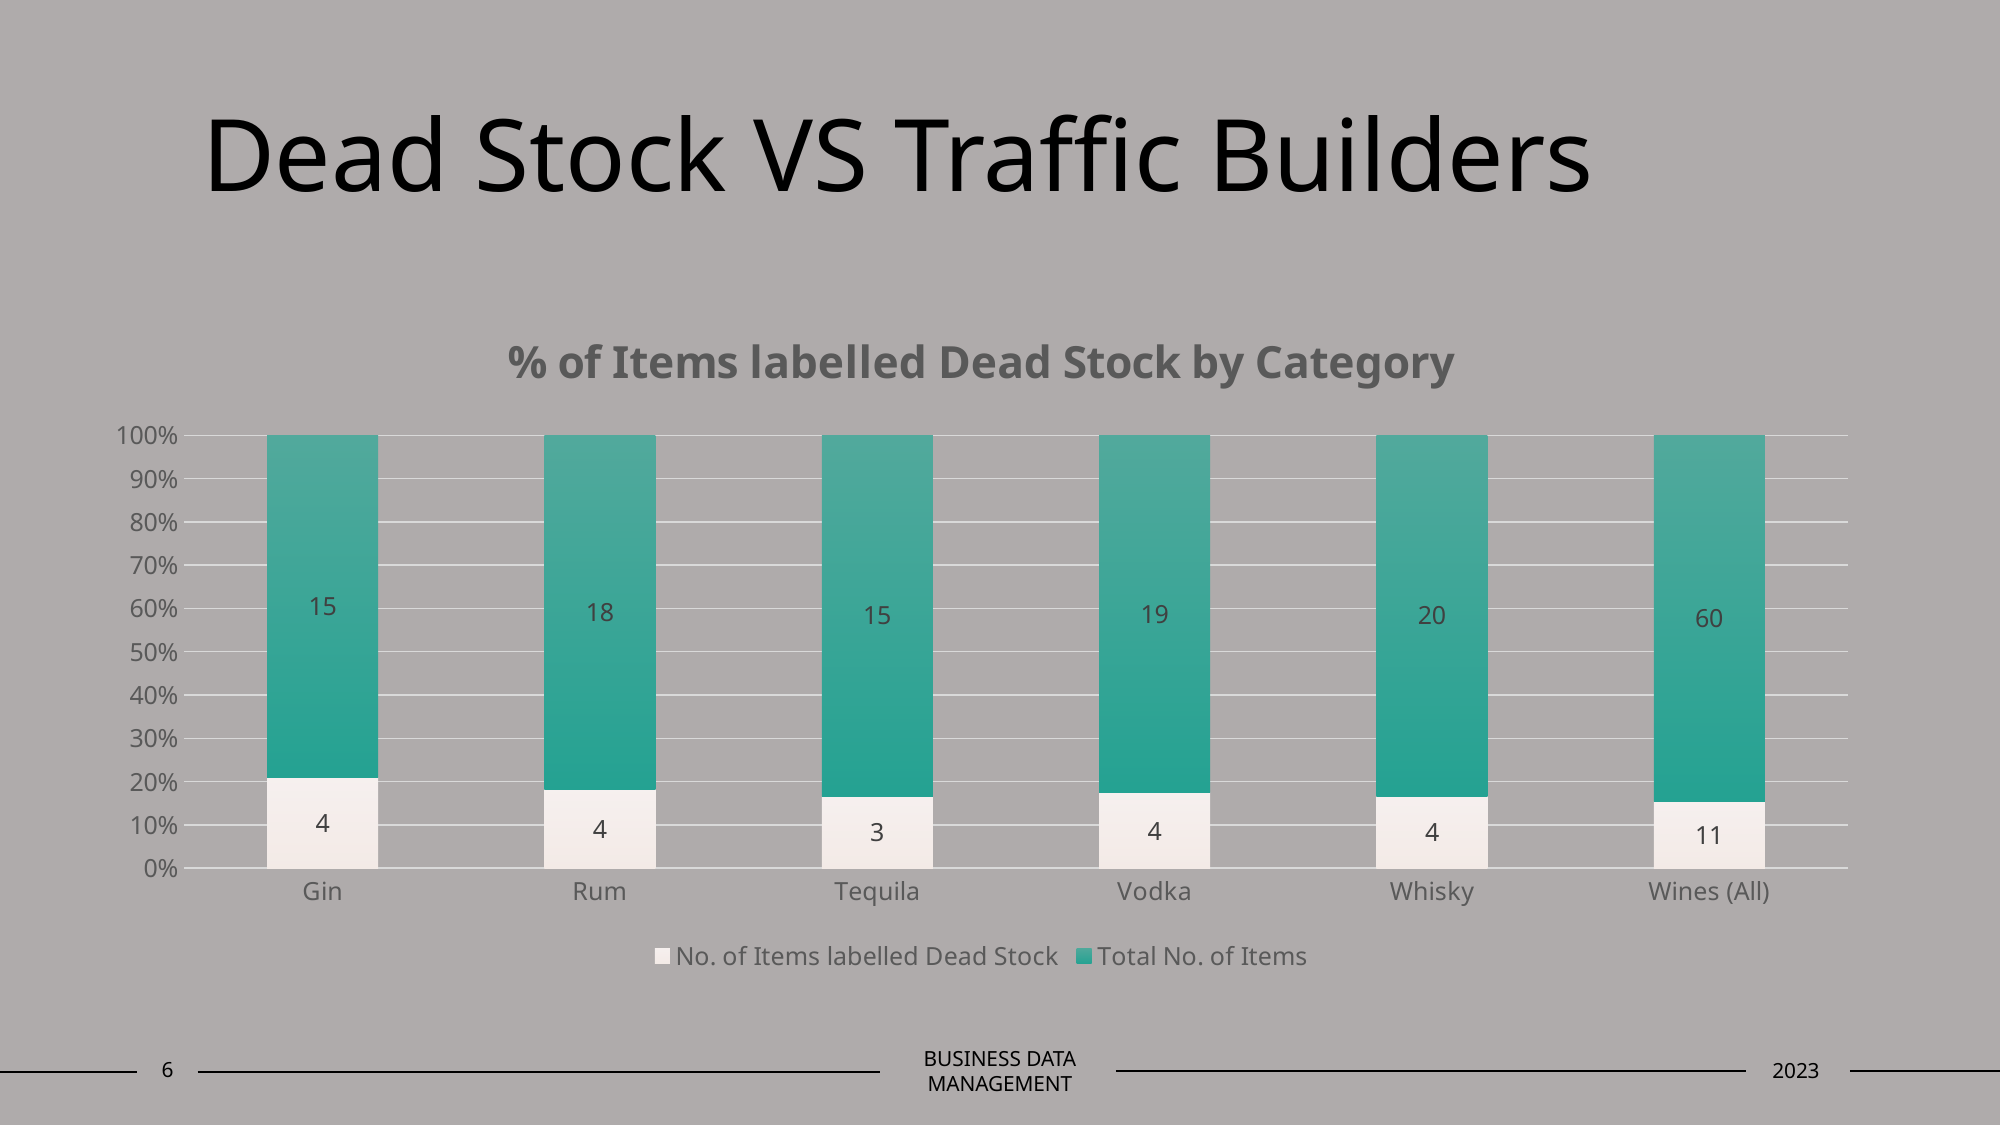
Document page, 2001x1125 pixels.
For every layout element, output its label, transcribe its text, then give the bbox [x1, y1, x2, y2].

chart [79, 296, 1885, 980]
slide_number 2023 [1743, 1050, 1849, 1091]
slide_number 6 [137, 1050, 198, 1091]
title Dead Stock VS Traffic Builders [187, 83, 1813, 251]
footer BUSINESS DATA MANAGEMENT [879, 1050, 1120, 1091]
